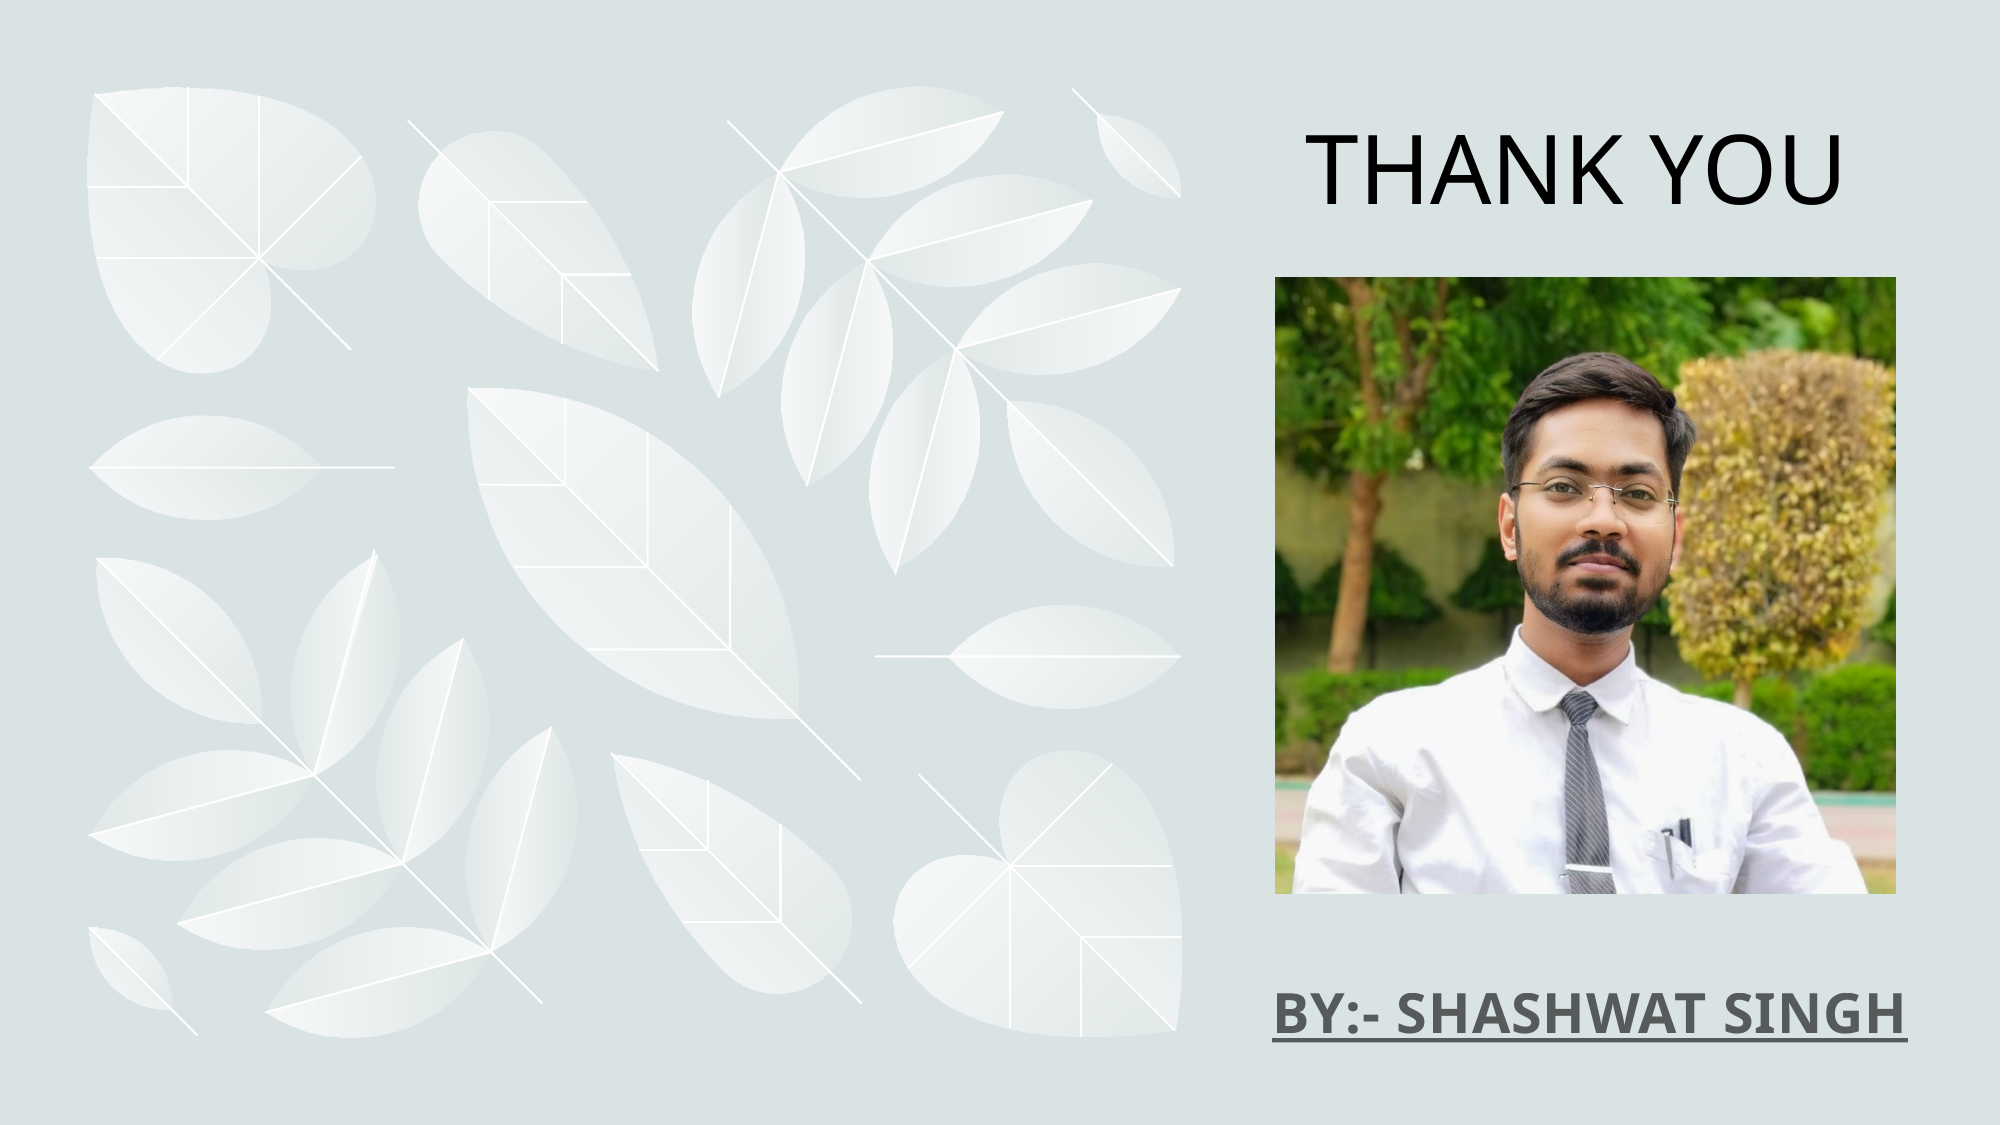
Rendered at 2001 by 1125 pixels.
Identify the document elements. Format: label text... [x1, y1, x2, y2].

list BY:- SHASHWAT SINGH [1251, 277, 1929, 1125]
title THANK YOU [1224, 34, 1929, 232]
picture [1275, 276, 1897, 894]
